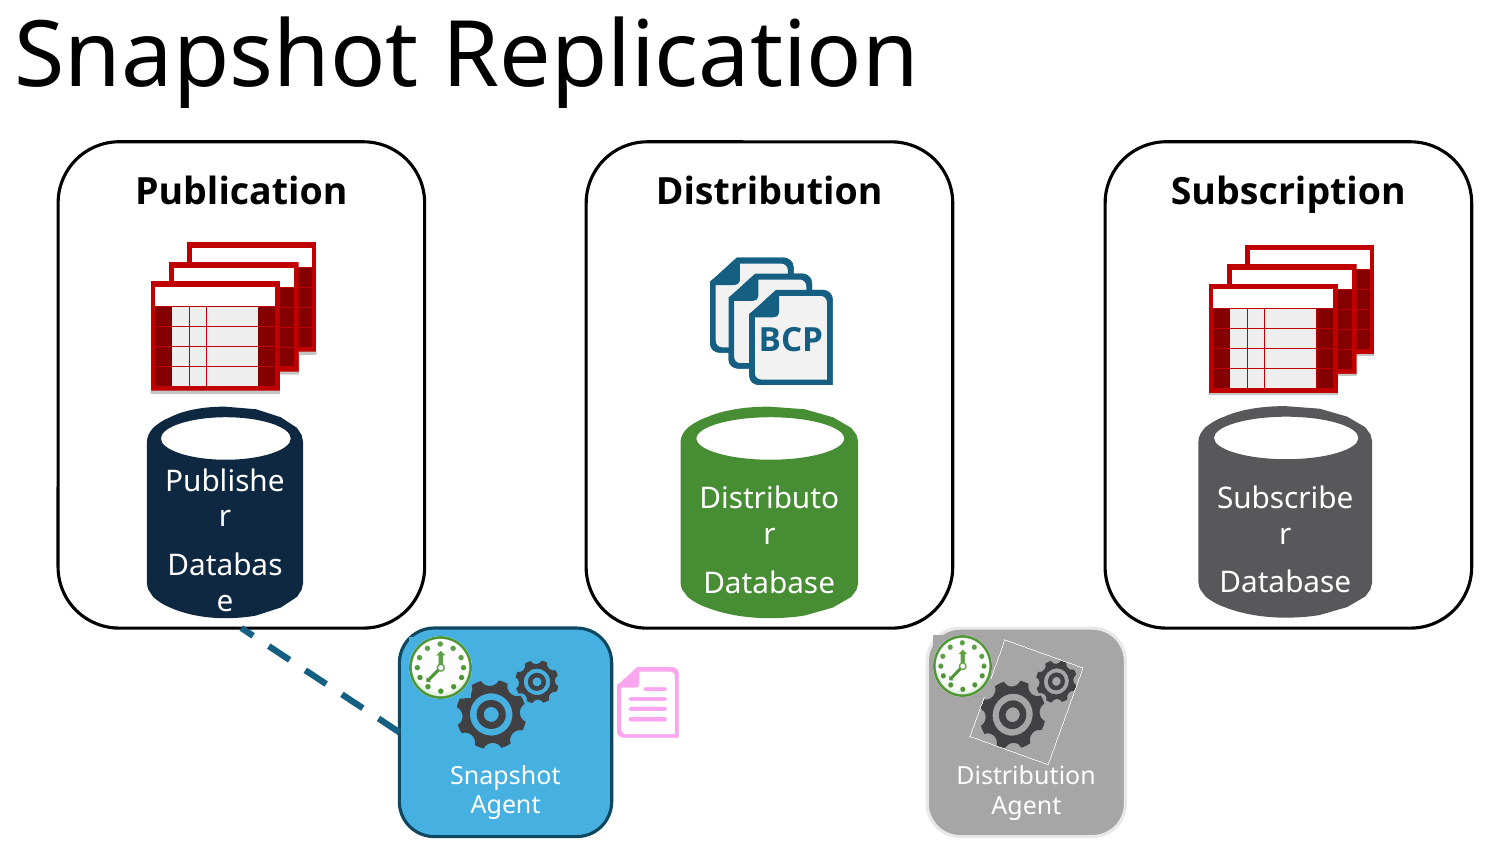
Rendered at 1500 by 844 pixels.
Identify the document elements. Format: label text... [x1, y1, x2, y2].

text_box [709, 257, 834, 386]
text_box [398, 627, 613, 838]
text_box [1208, 244, 1376, 396]
text_box Publication [56, 140, 427, 630]
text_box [150, 241, 317, 394]
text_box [926, 627, 1126, 838]
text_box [240, 627, 400, 733]
text_box Subscription [1103, 140, 1474, 630]
text_box Distribution [584, 140, 955, 630]
title Snapshot Replication [0, 0, 1294, 163]
picture [617, 667, 680, 738]
